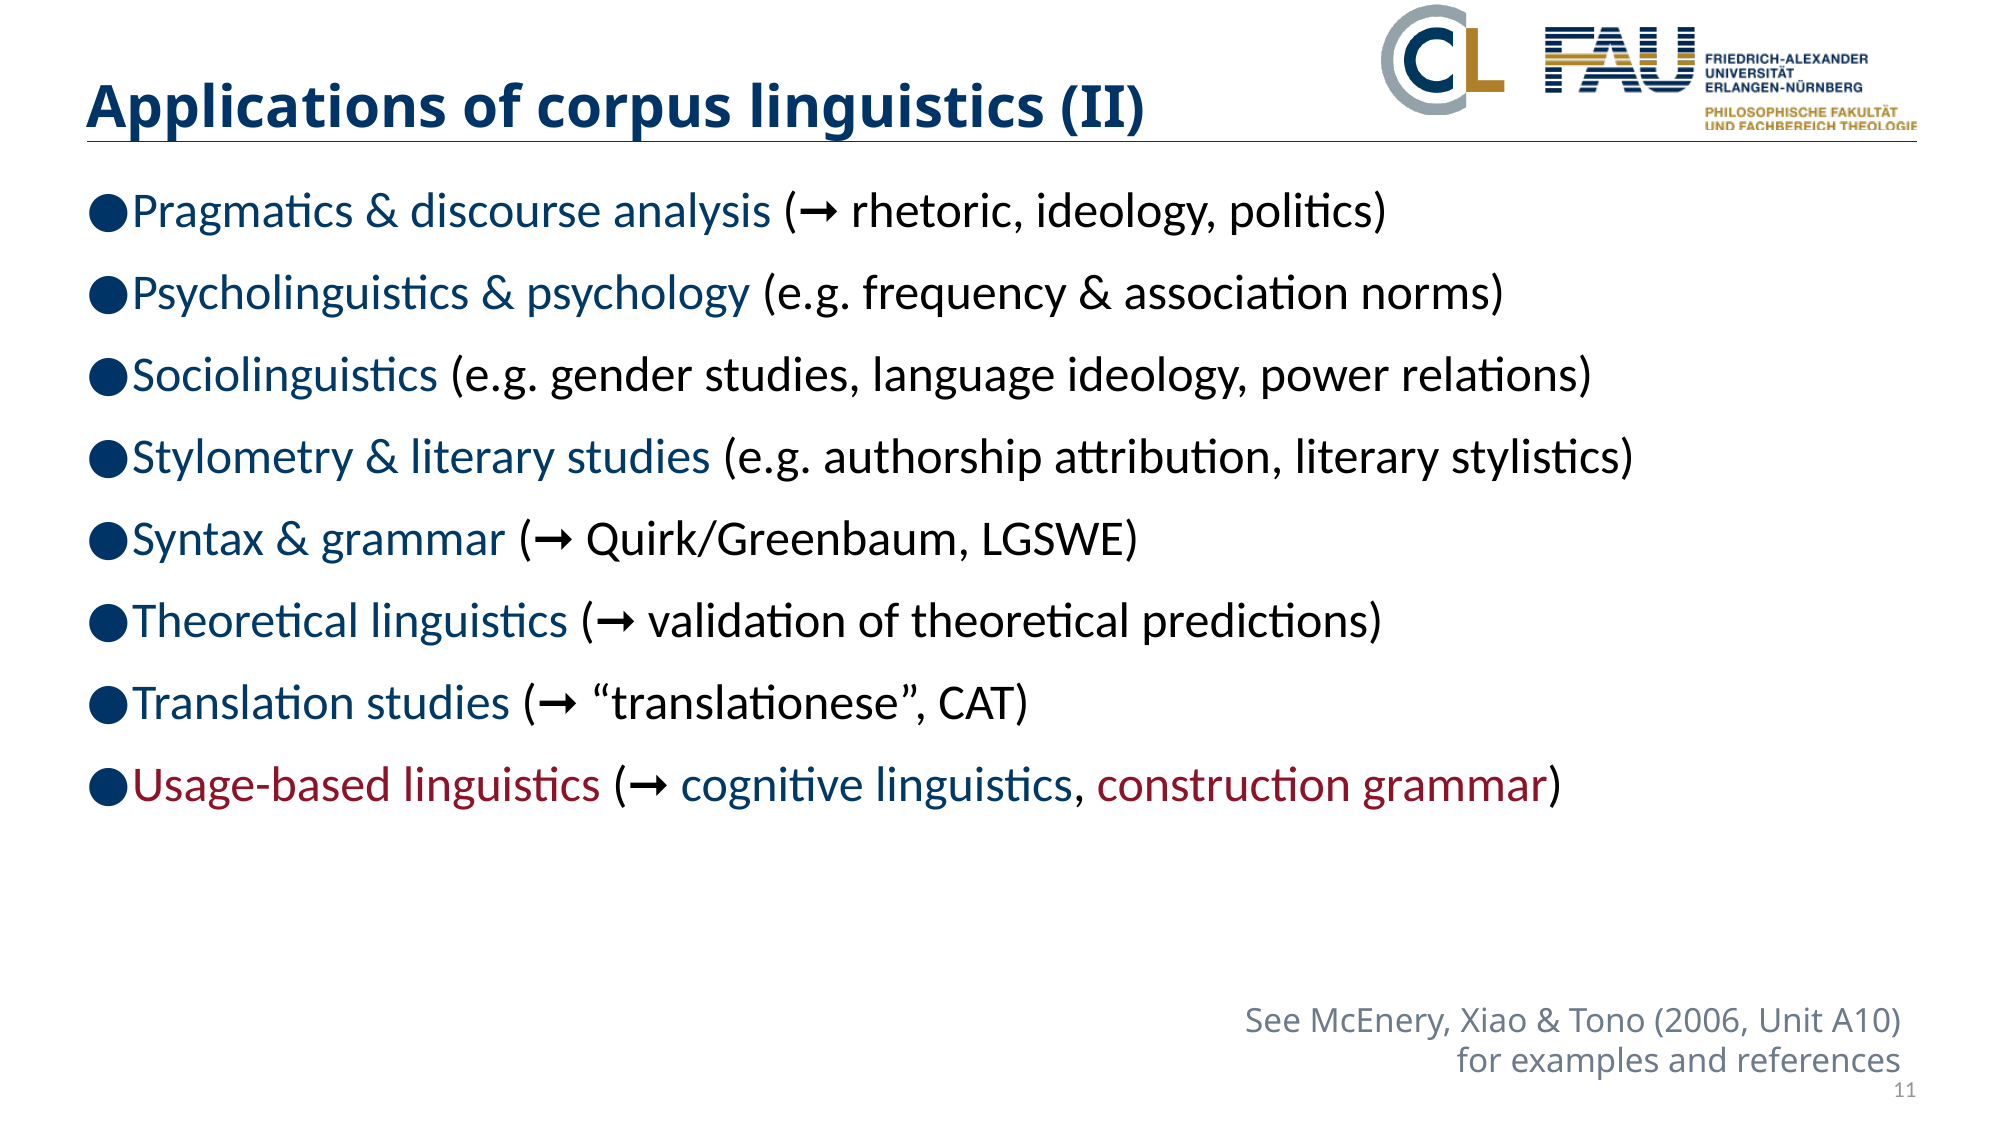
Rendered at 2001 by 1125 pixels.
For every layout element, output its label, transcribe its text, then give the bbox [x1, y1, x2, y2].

title Applications of corpus linguistics (II) [86, 20, 1354, 139]
text_box See McEnery, Xiao & Tono (2006, Unit A10) for examples and references [1210, 992, 1917, 1087]
list Pragmatics & discourse analysis (➞ rhetoric, ideology, politics) Psycholinguistics & psychology (e.g. frequency & association norms) Sociolinguistics (e.g. gender studies, language ideology, power relations) Stylometry & literary studies (e.g. authorship attribution, literary stylistics) Syntax & grammar (➞ Quirk/Greenbaum, LGSWE) Theoretical linguistics (➞ validation of theoretical predictions) Translation studies (➞ “translationese”, CAT) Usage-based linguistics (➞ cognitive linguistics, construction grammar) [86, 165, 1917, 1052]
slide_number 11 [1818, 1087, 1917, 1125]
